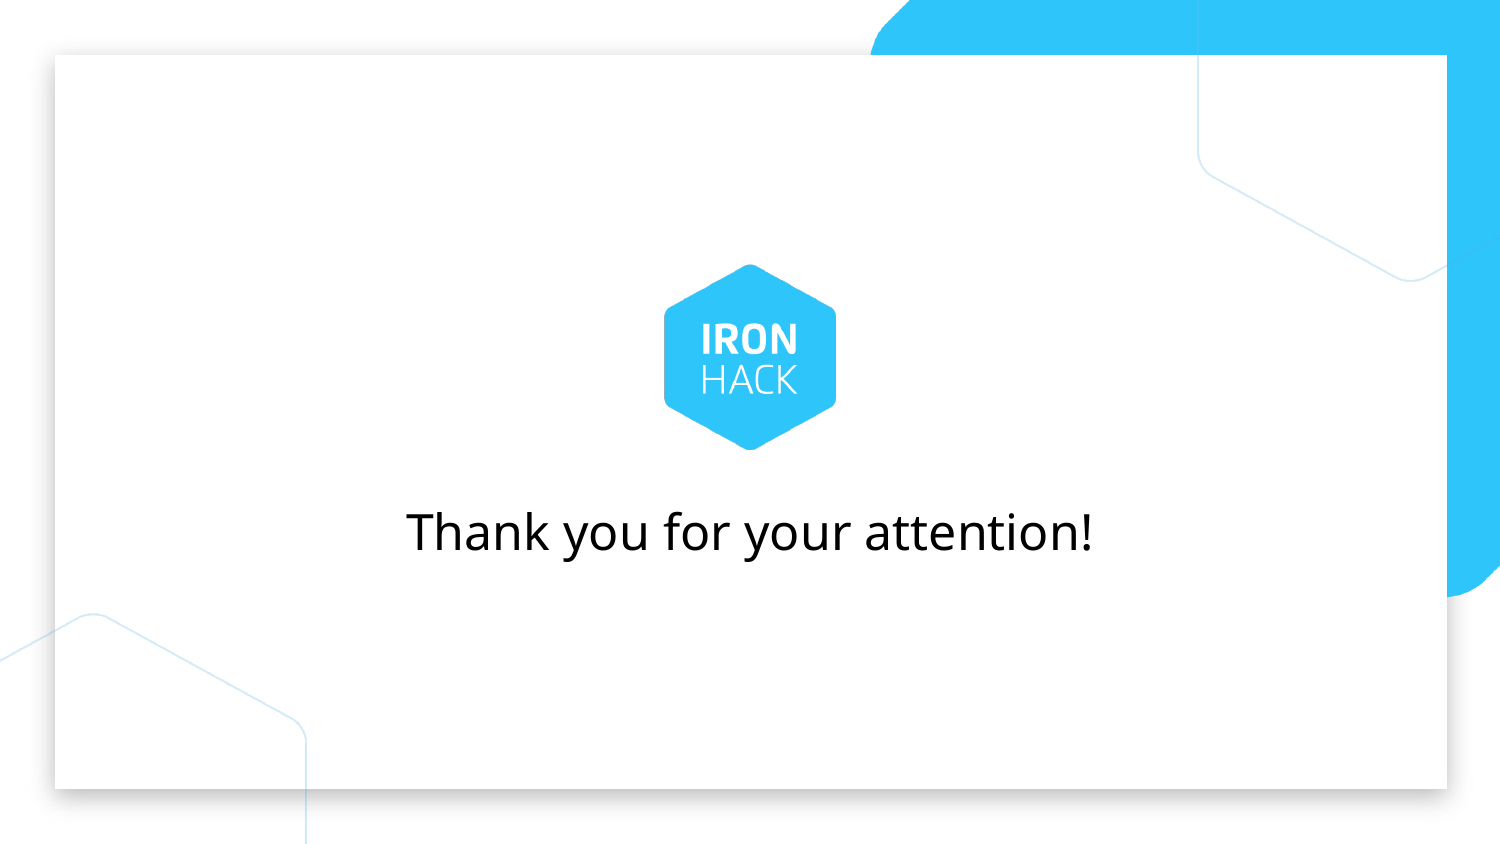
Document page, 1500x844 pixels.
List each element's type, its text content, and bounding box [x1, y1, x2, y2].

text_box Thank you for your attention! [51, 441, 1449, 576]
picture [0, 0, 1500, 844]
